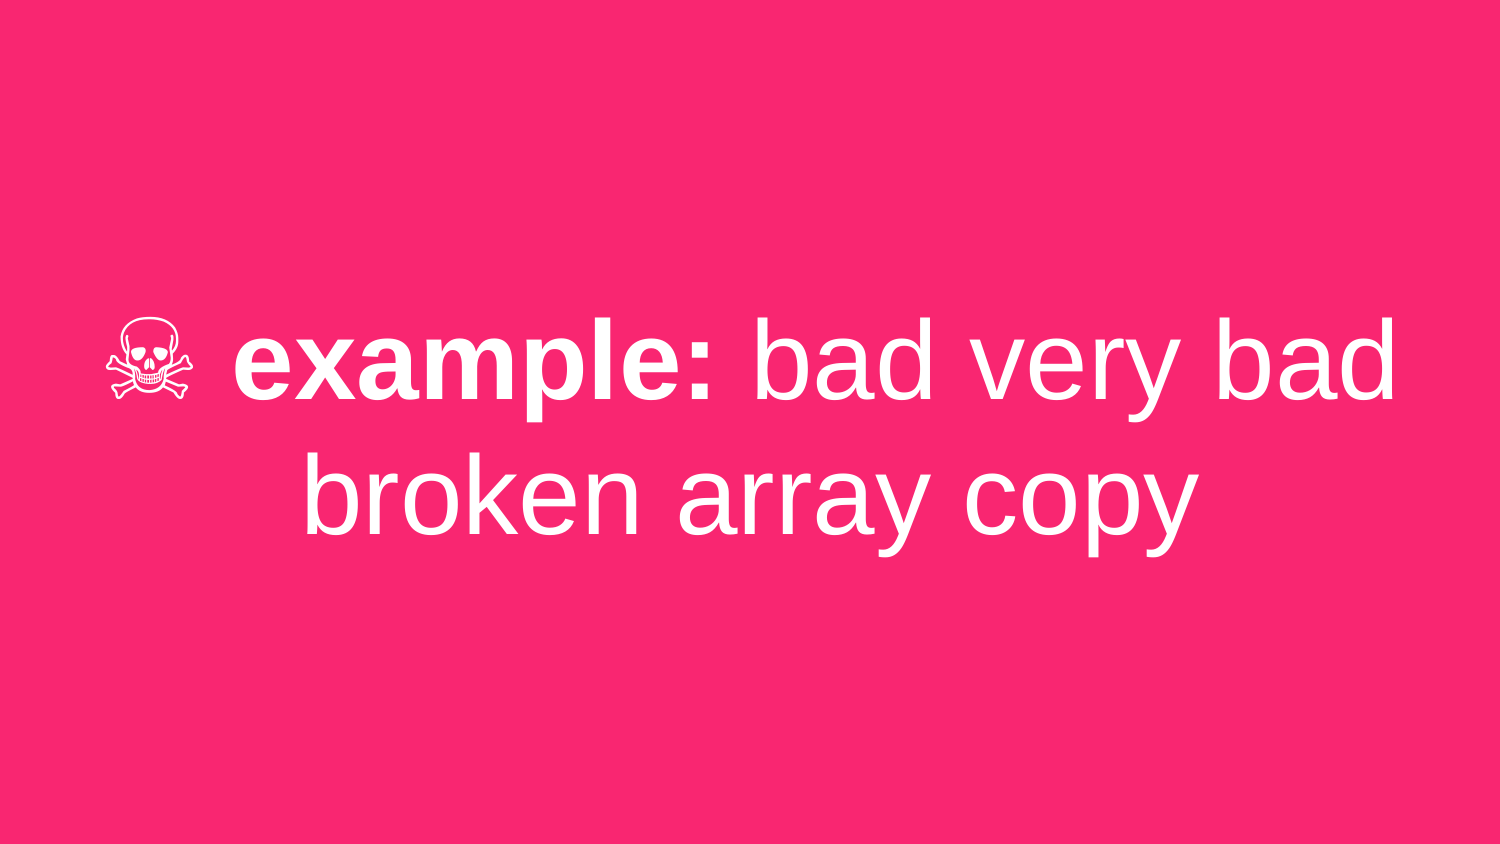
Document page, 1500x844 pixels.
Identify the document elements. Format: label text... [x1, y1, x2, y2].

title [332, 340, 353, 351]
title String concatenation [523, 493, 575, 535]
title String concatenation [365, 339, 408, 351]
title String concatenation [1147, 493, 1191, 557]
title String concatenation [680, 493, 737, 535]
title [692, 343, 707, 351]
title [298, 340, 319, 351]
title String concatenation [1284, 339, 1327, 351]
title String concatenation [595, 318, 610, 351]
title String concatenation [1089, 493, 1138, 557]
title String concatenation [427, 339, 475, 351]
title String concatenation [589, 493, 599, 533]
title String concatenation [817, 493, 874, 535]
title String concatenation [1346, 318, 1391, 351]
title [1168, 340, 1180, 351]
title String concatenation [470, 493, 516, 533]
title String concatenation [241, 339, 284, 351]
title String concatenation [745, 493, 755, 533]
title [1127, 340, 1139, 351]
title String concatenation [405, 493, 457, 535]
title String concatenation [1023, 493, 1075, 535]
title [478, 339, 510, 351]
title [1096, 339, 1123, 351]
title String concatenation [783, 493, 793, 533]
title String concatenation [629, 339, 672, 351]
title String concatenation [1035, 339, 1078, 351]
title ☠ example: bad very bad broken array copy [75, 351, 1425, 493]
title String concatenation [370, 493, 380, 533]
title String concatenation [967, 493, 1014, 535]
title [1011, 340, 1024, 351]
title String concatenation [308, 493, 357, 534]
title String concatenation [527, 339, 579, 351]
title String concatenation [1220, 318, 1266, 351]
title String concatenation [879, 493, 923, 557]
title String concatenation [758, 318, 804, 351]
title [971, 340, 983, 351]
title String concatenation [821, 339, 864, 351]
title String concatenation [884, 318, 929, 351]
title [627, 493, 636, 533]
